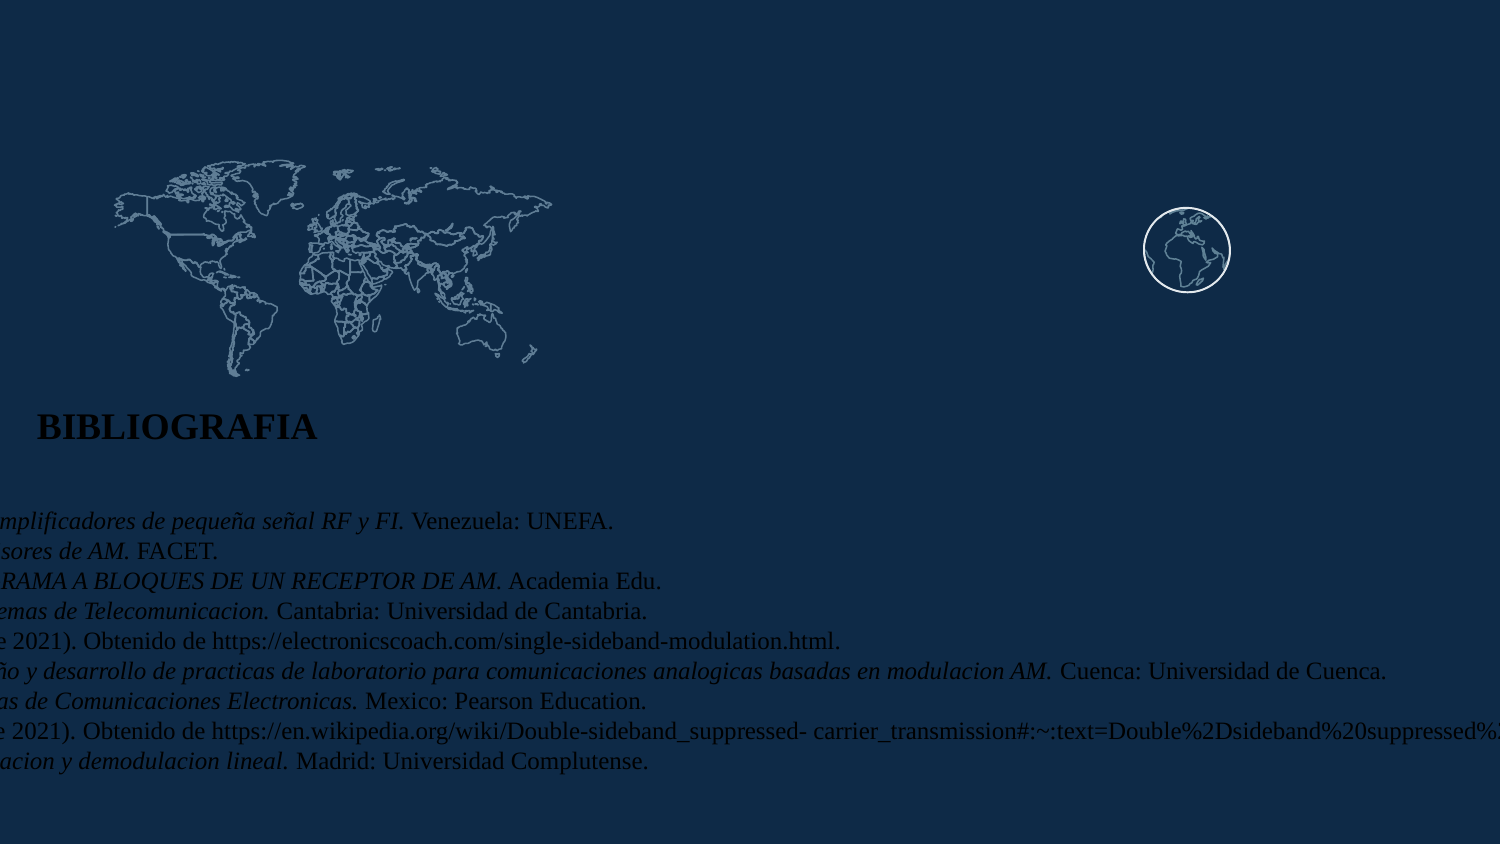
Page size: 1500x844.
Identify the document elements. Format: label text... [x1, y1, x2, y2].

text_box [114, 160, 552, 377]
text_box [1138, 207, 1236, 293]
text_box A. Blanco, A. R. (2013). Amplificadores de pequeña señal RF y FI. Venezuela: UNEFA. Anonimo. (2017). Transmisores de AM. FACET. Ayarachi, E. (2015). DIAGRAMA A BLOQUES DE UN RECEPTOR DE AM. Academia Edu. C. Vega, J. M. (2007). Sistemas de Telecomunicacion. Cantabria: Universidad de Cantabria. Coach, E. (04 de Agosto de 2021). Obtenido de https://electronicscoach.com/single-sideband-modulation.html. Guerrero, M. (2016). Diseño y desarrollo de practicas de laboratorio para comunicaciones analogicas basadas en modulacion AM. Cuenca: Universidad de Cuenca. Tomasi, W. (2003). Sistemas de Comunicaciones Electronicas. Mexico: Pearson Education. Wikipedia. (4 de Agosto de 2021). Obtenido de https://en.wikipedia.org/wiki/Double-sideband_suppressed- carrier_transmission#:~:text=Double%2Dsideband%20suppressed%2Dcarrier%20transmission Zapater, M. (2015). Modulacion y demodulacion lineal. Madrid: Universidad Complutense. [0, 497, 1500, 827]
text_box BIBLIOGRAFIA [21, 351, 779, 542]
